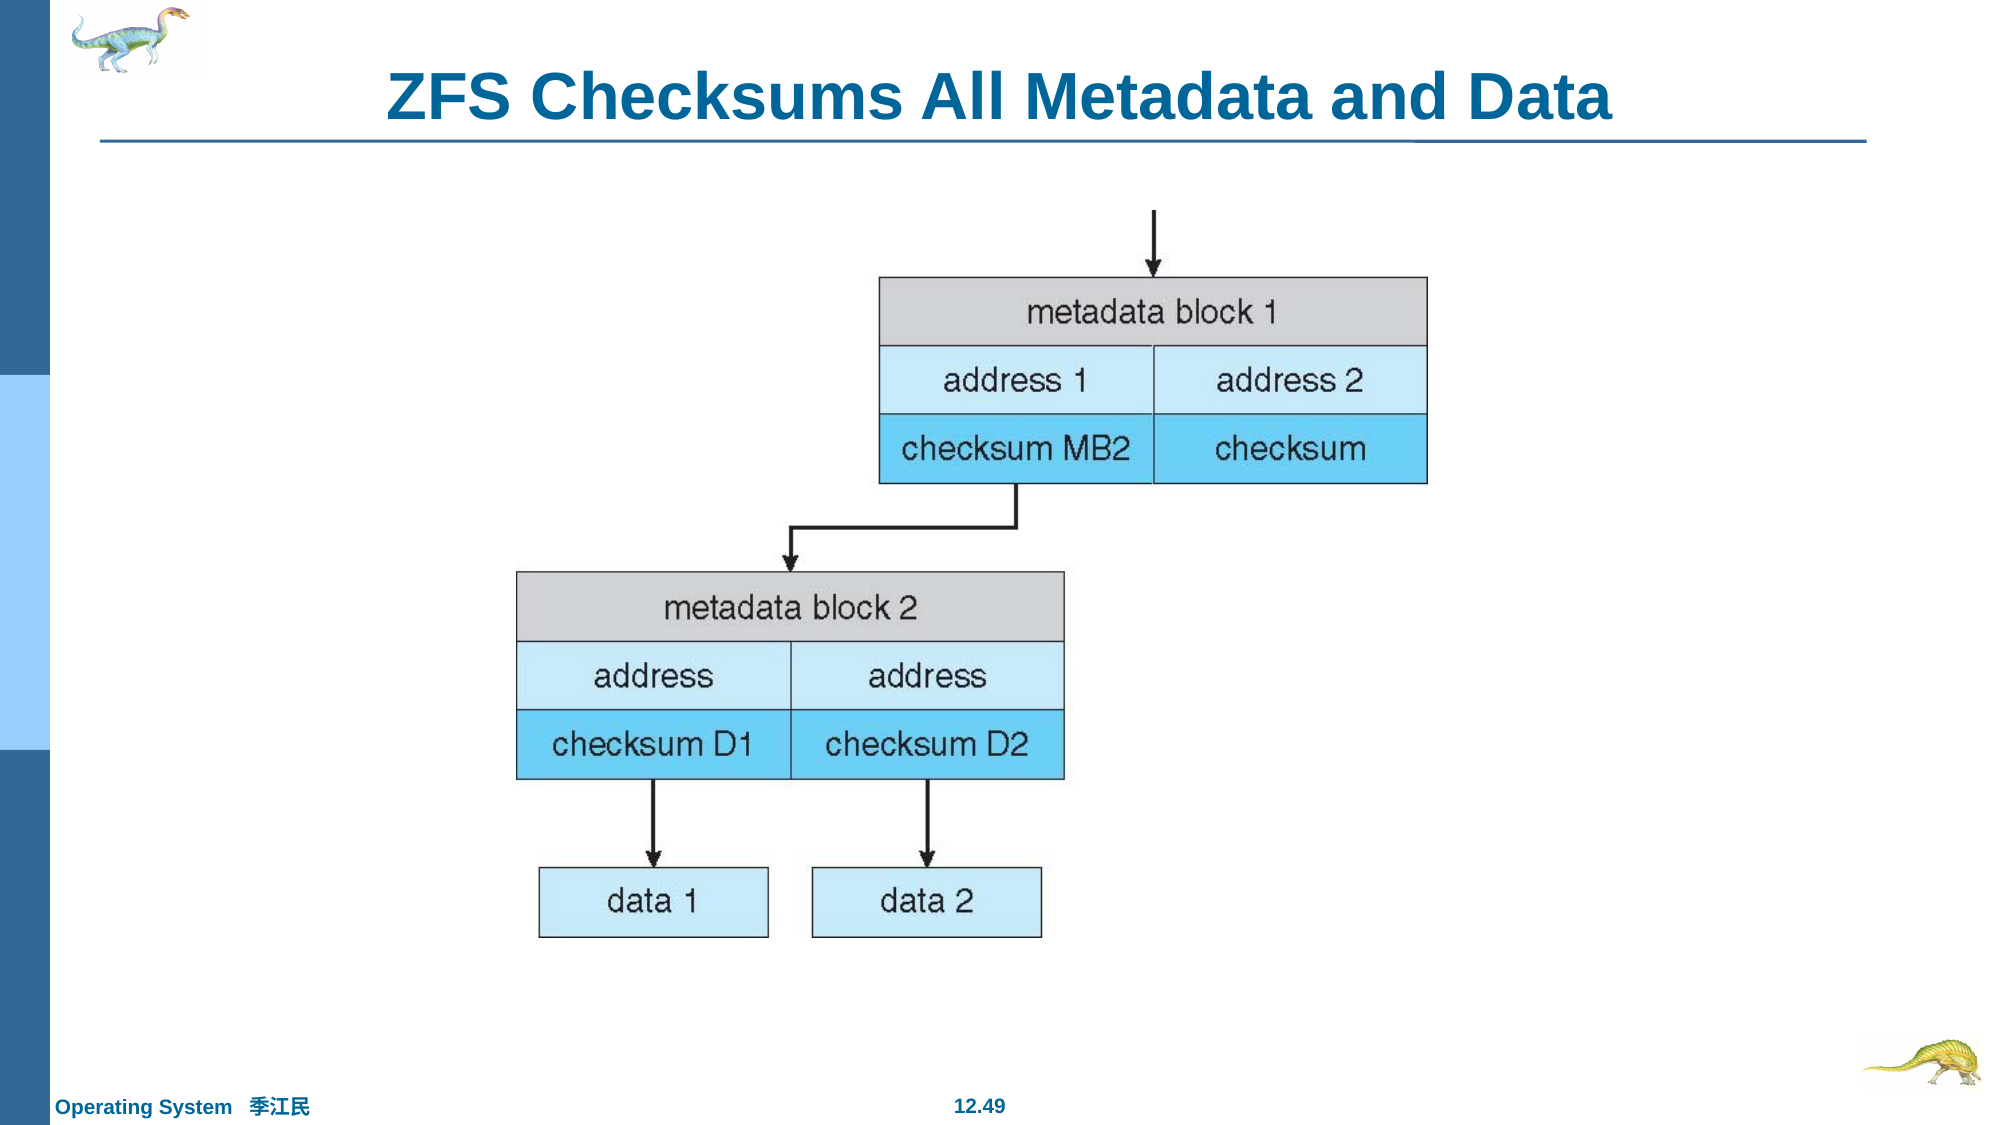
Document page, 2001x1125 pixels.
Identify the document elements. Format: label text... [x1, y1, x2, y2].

picture [1861, 1034, 1982, 1090]
title ZFS Checksums All Metadata and Data [99, 45, 1900, 141]
picture [62, 0, 203, 80]
picture [516, 209, 1428, 939]
